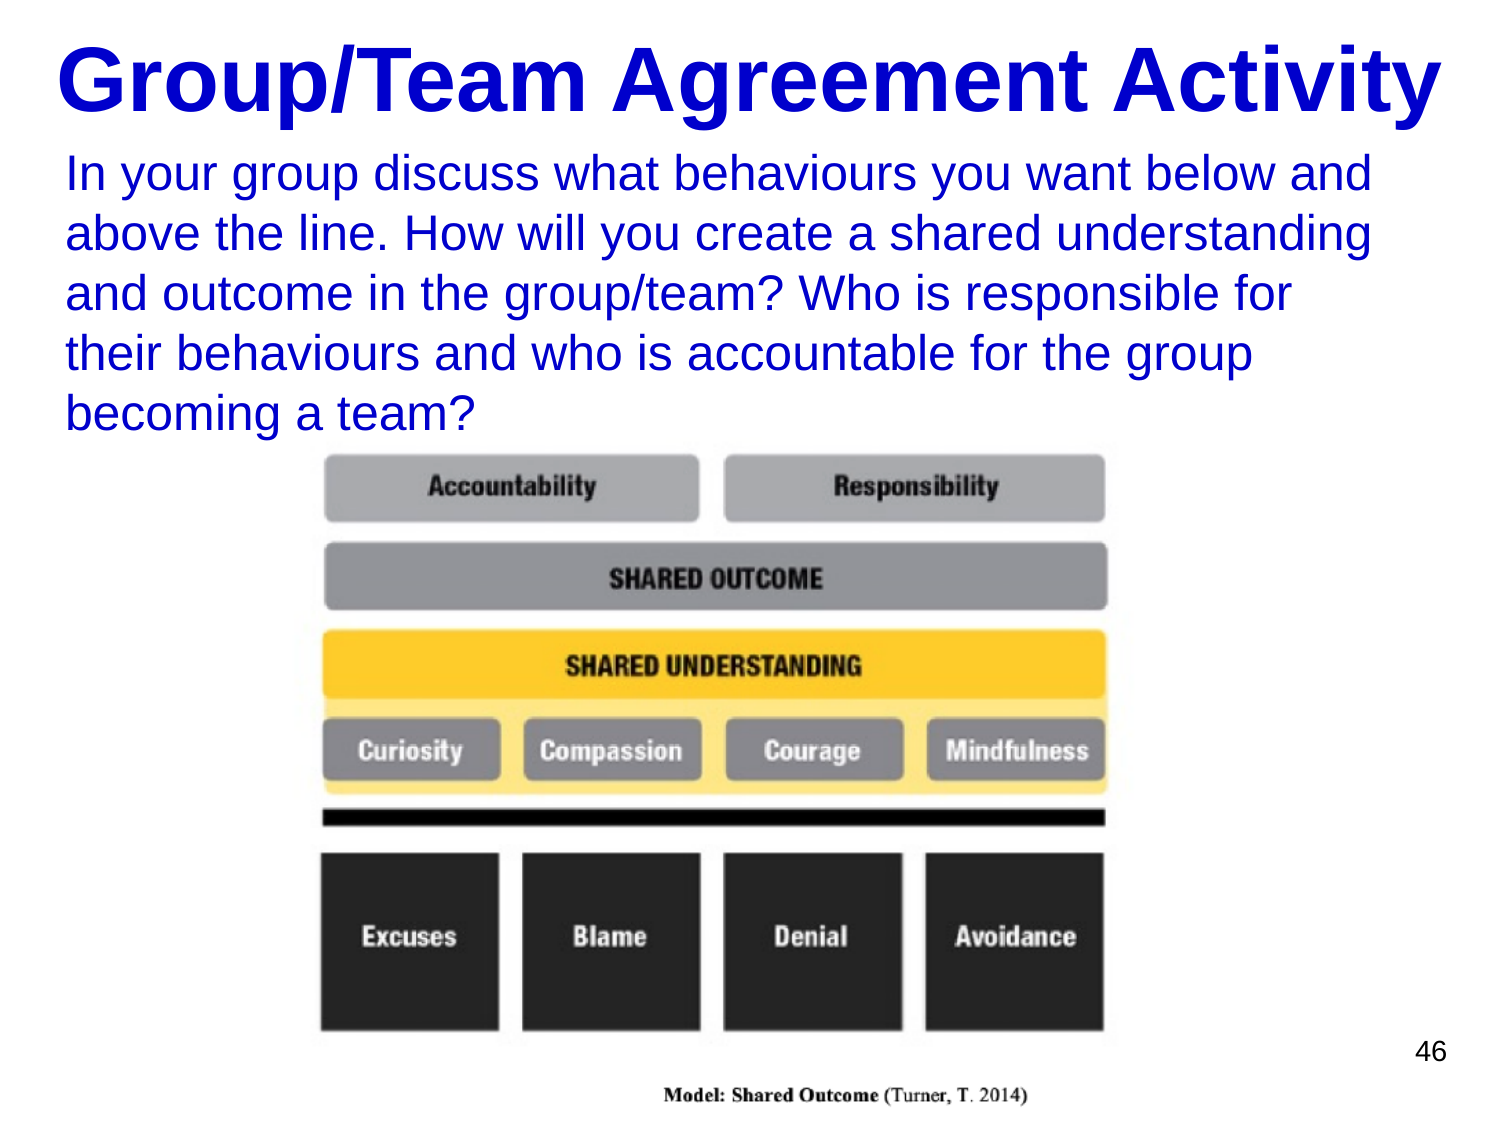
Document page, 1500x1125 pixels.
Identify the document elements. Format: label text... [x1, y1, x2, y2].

picture [287, 435, 1151, 1125]
text_box In your group discuss what behaviours you want below and above the line. How will you create a shared understanding and outcome in the group/team? Who is responsible for their behaviours and who is accountable for the group becoming a team? [49, 132, 1400, 271]
slide_number 46 [1154, 1024, 1463, 1104]
title Group/Team Agreement Activity [18, 6, 1482, 144]
